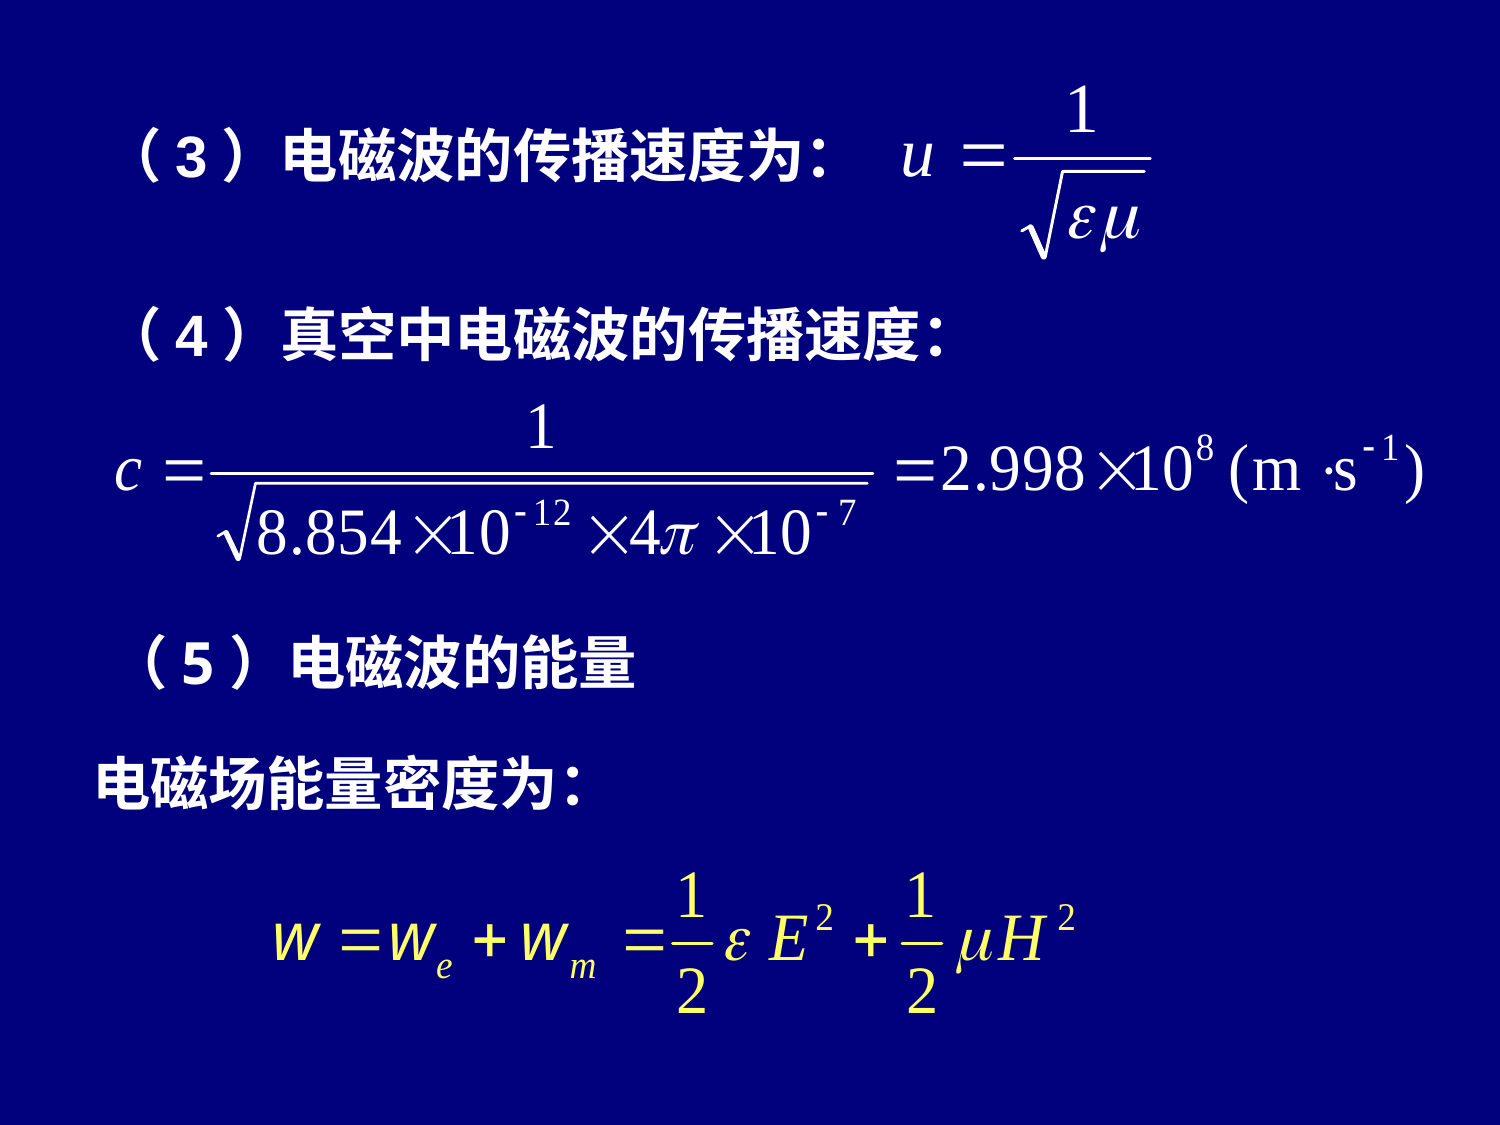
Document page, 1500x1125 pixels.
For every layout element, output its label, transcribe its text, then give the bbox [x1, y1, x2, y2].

text_box （5）电磁波的能量 [94, 619, 869, 705]
text_box 电磁场能量密度为： [77, 739, 632, 825]
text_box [105, 385, 1436, 569]
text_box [260, 853, 1082, 1025]
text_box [88, 64, 1341, 273]
text_box （4）真空中电磁波的传播速度： [88, 290, 998, 376]
